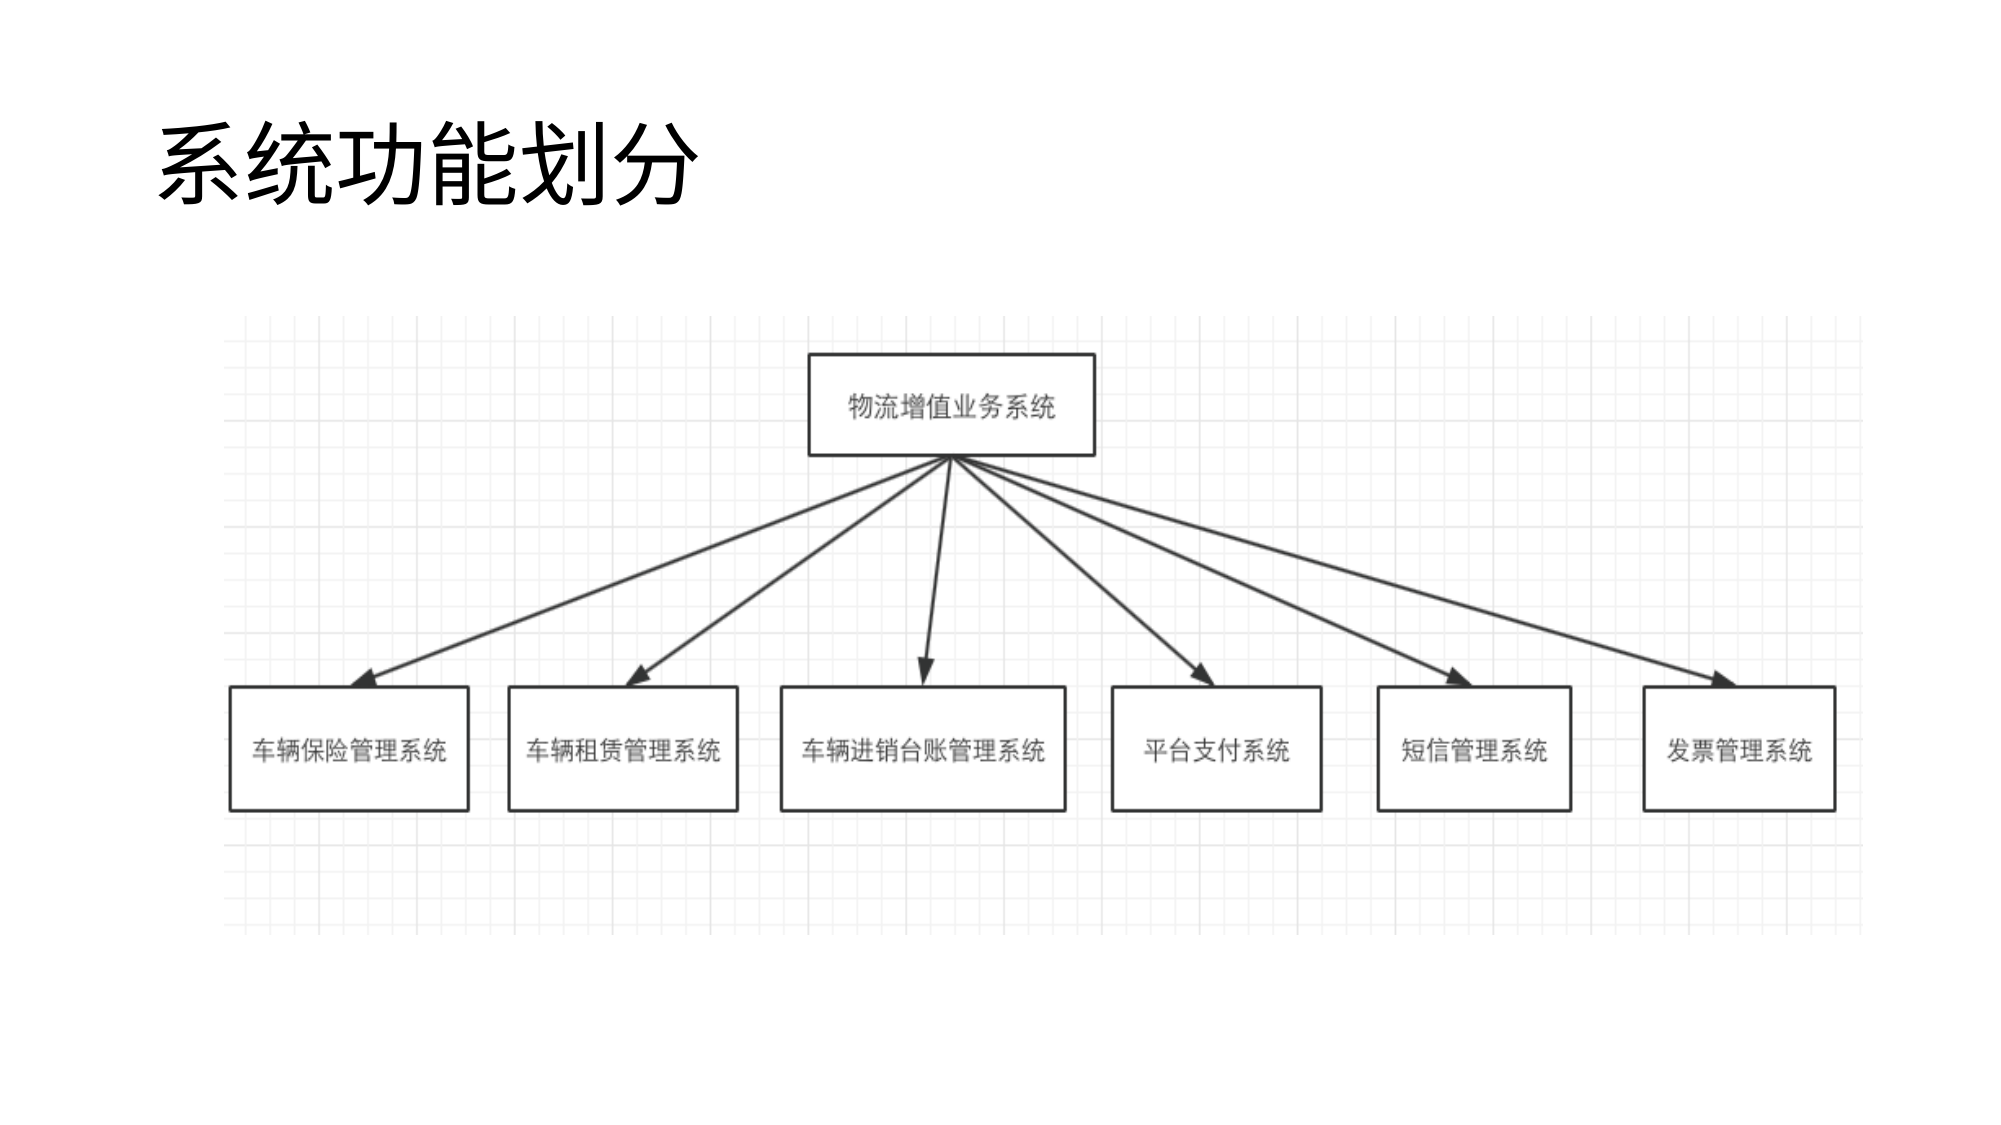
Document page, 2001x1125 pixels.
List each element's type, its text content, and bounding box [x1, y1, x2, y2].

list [224, 316, 1863, 935]
title 系统功能划分 [137, 59, 1863, 278]
